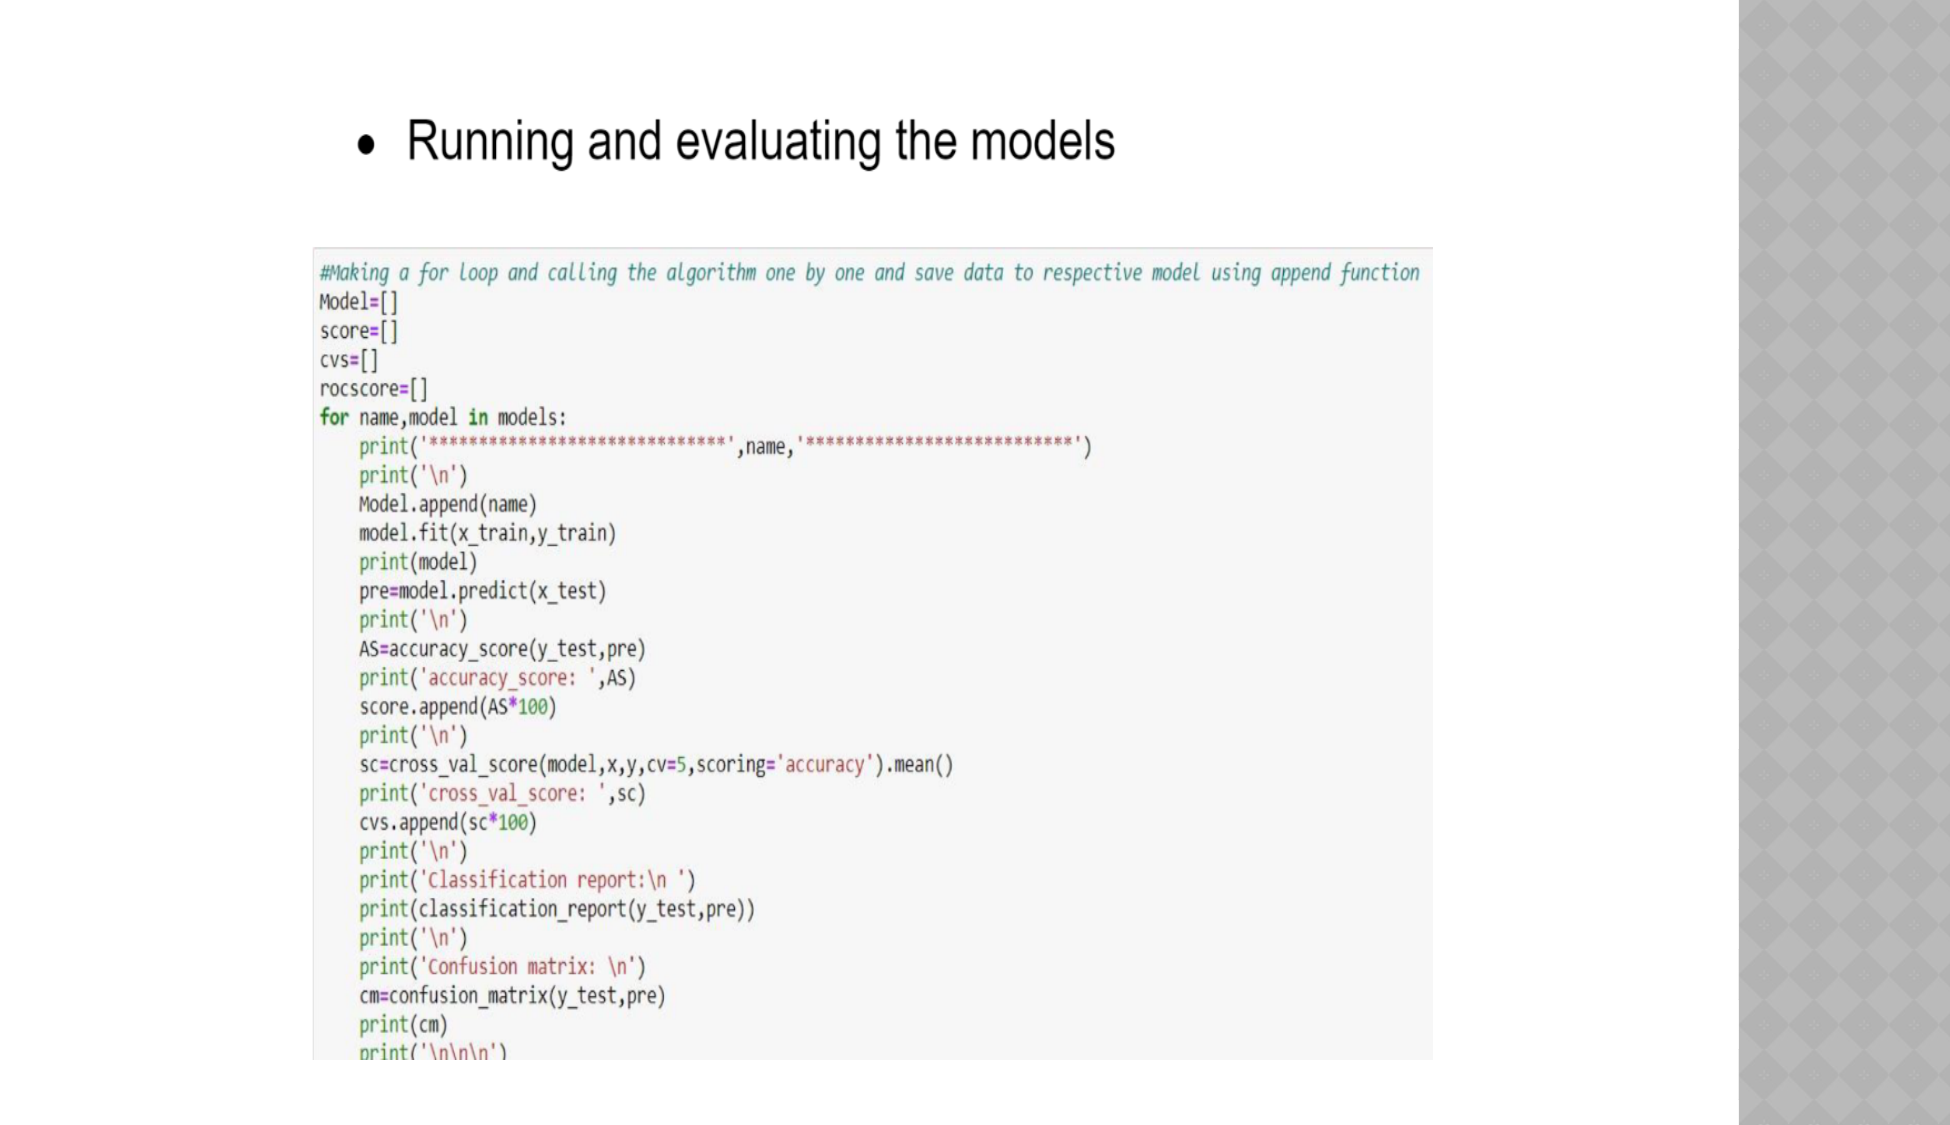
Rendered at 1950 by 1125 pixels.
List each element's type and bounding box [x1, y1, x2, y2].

list [305, 87, 1434, 1060]
